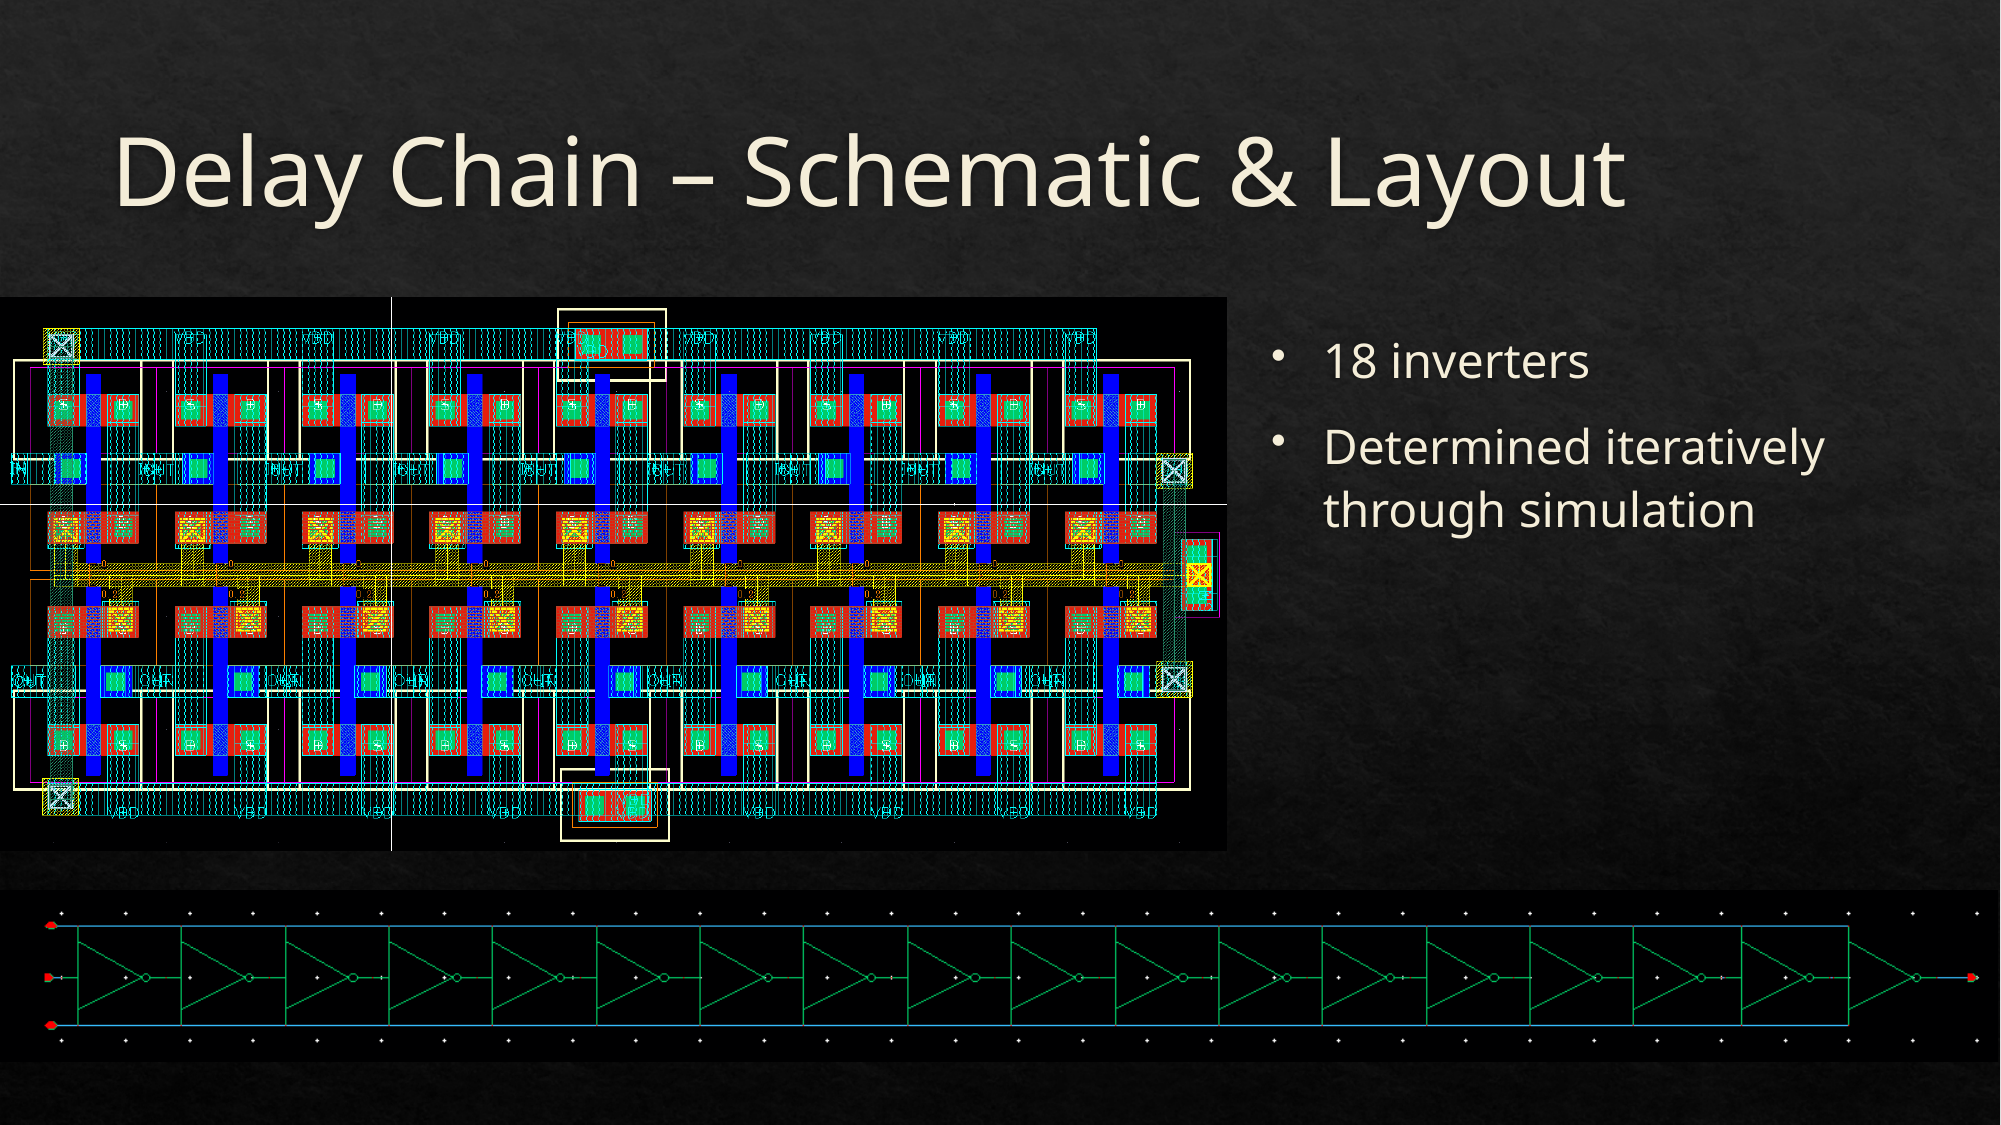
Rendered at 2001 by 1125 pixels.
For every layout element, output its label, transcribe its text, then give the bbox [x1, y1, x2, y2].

text_box Delay Chain – Schematic & Layout [96, 71, 1796, 279]
picture [0, 890, 1999, 1062]
list 18 inverters Determined iteratively through simulation [1251, 317, 1964, 886]
picture [0, 297, 1228, 851]
